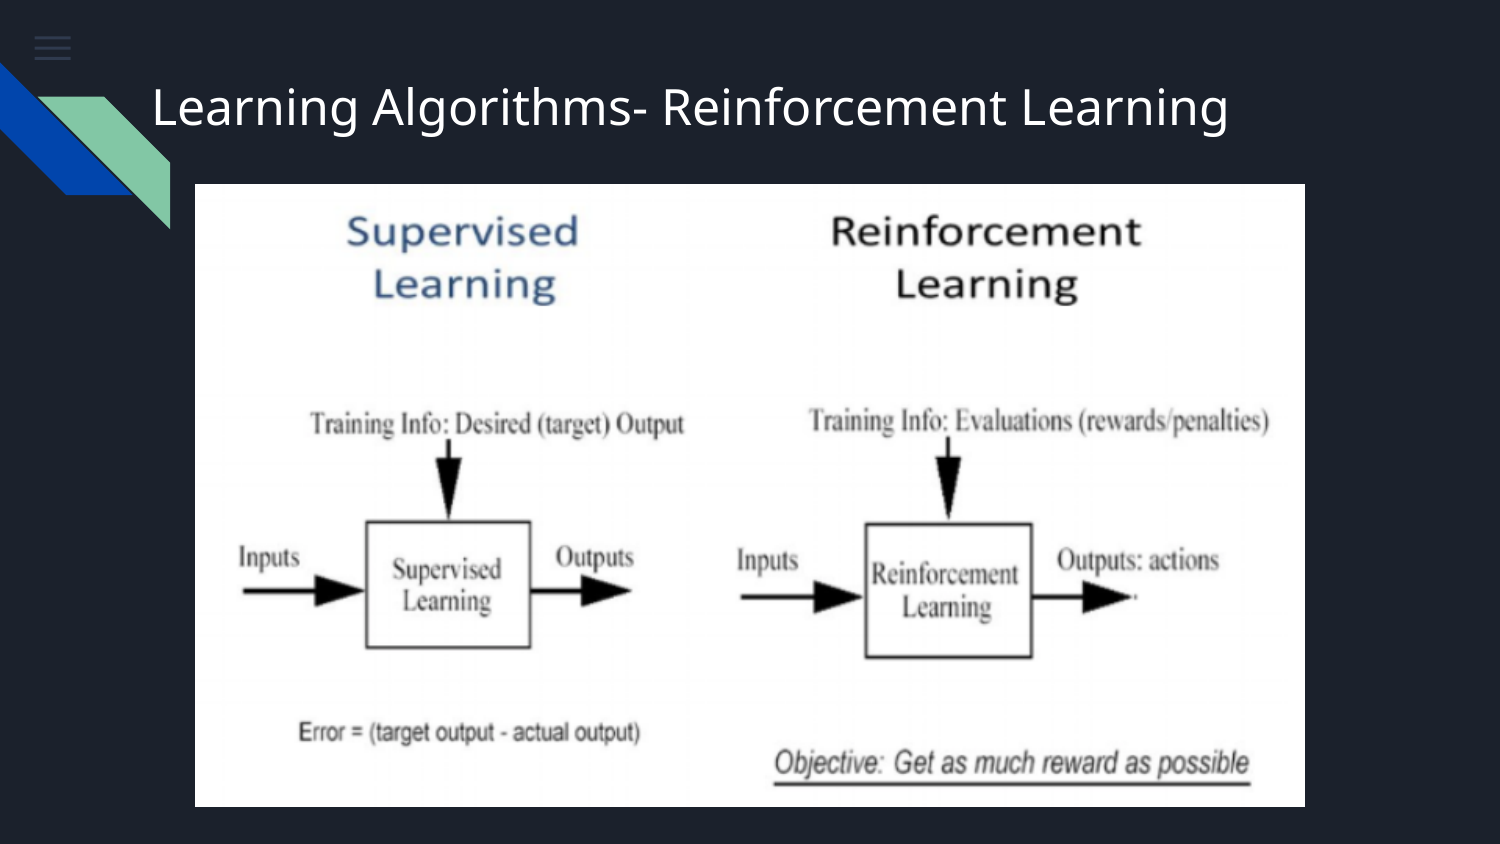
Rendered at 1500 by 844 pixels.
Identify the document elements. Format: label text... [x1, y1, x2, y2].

title Learning Algorithms- Reinforcement Learning [136, 60, 1413, 210]
picture [195, 184, 1305, 807]
